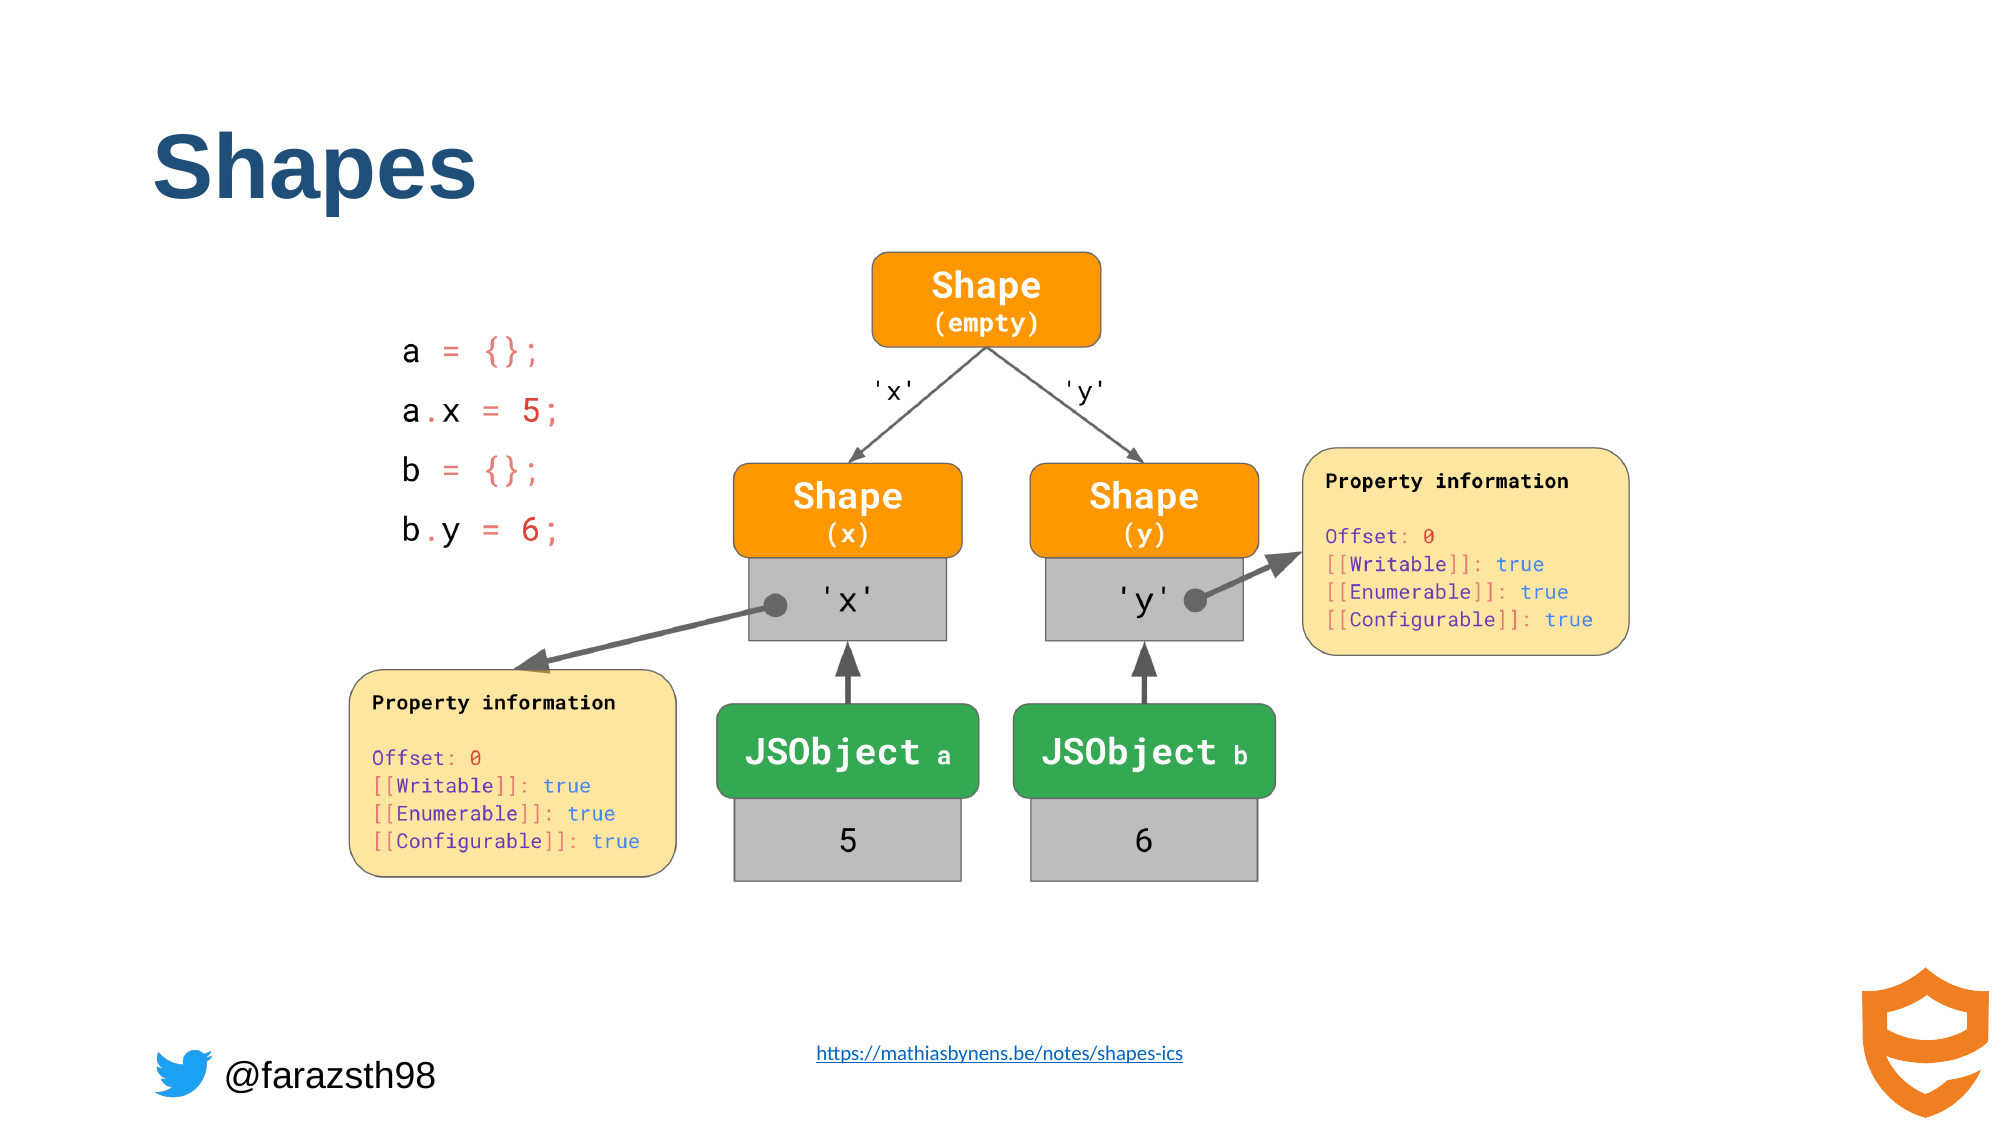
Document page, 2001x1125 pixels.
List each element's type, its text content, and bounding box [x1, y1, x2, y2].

title Shapes [137, 59, 1863, 278]
picture [137, 1027, 230, 1120]
picture [335, 245, 1665, 993]
picture [1862, 967, 1989, 1118]
text_box https://mathiasbynens.be/notes/shapes-ics [801, 1032, 1199, 1097]
